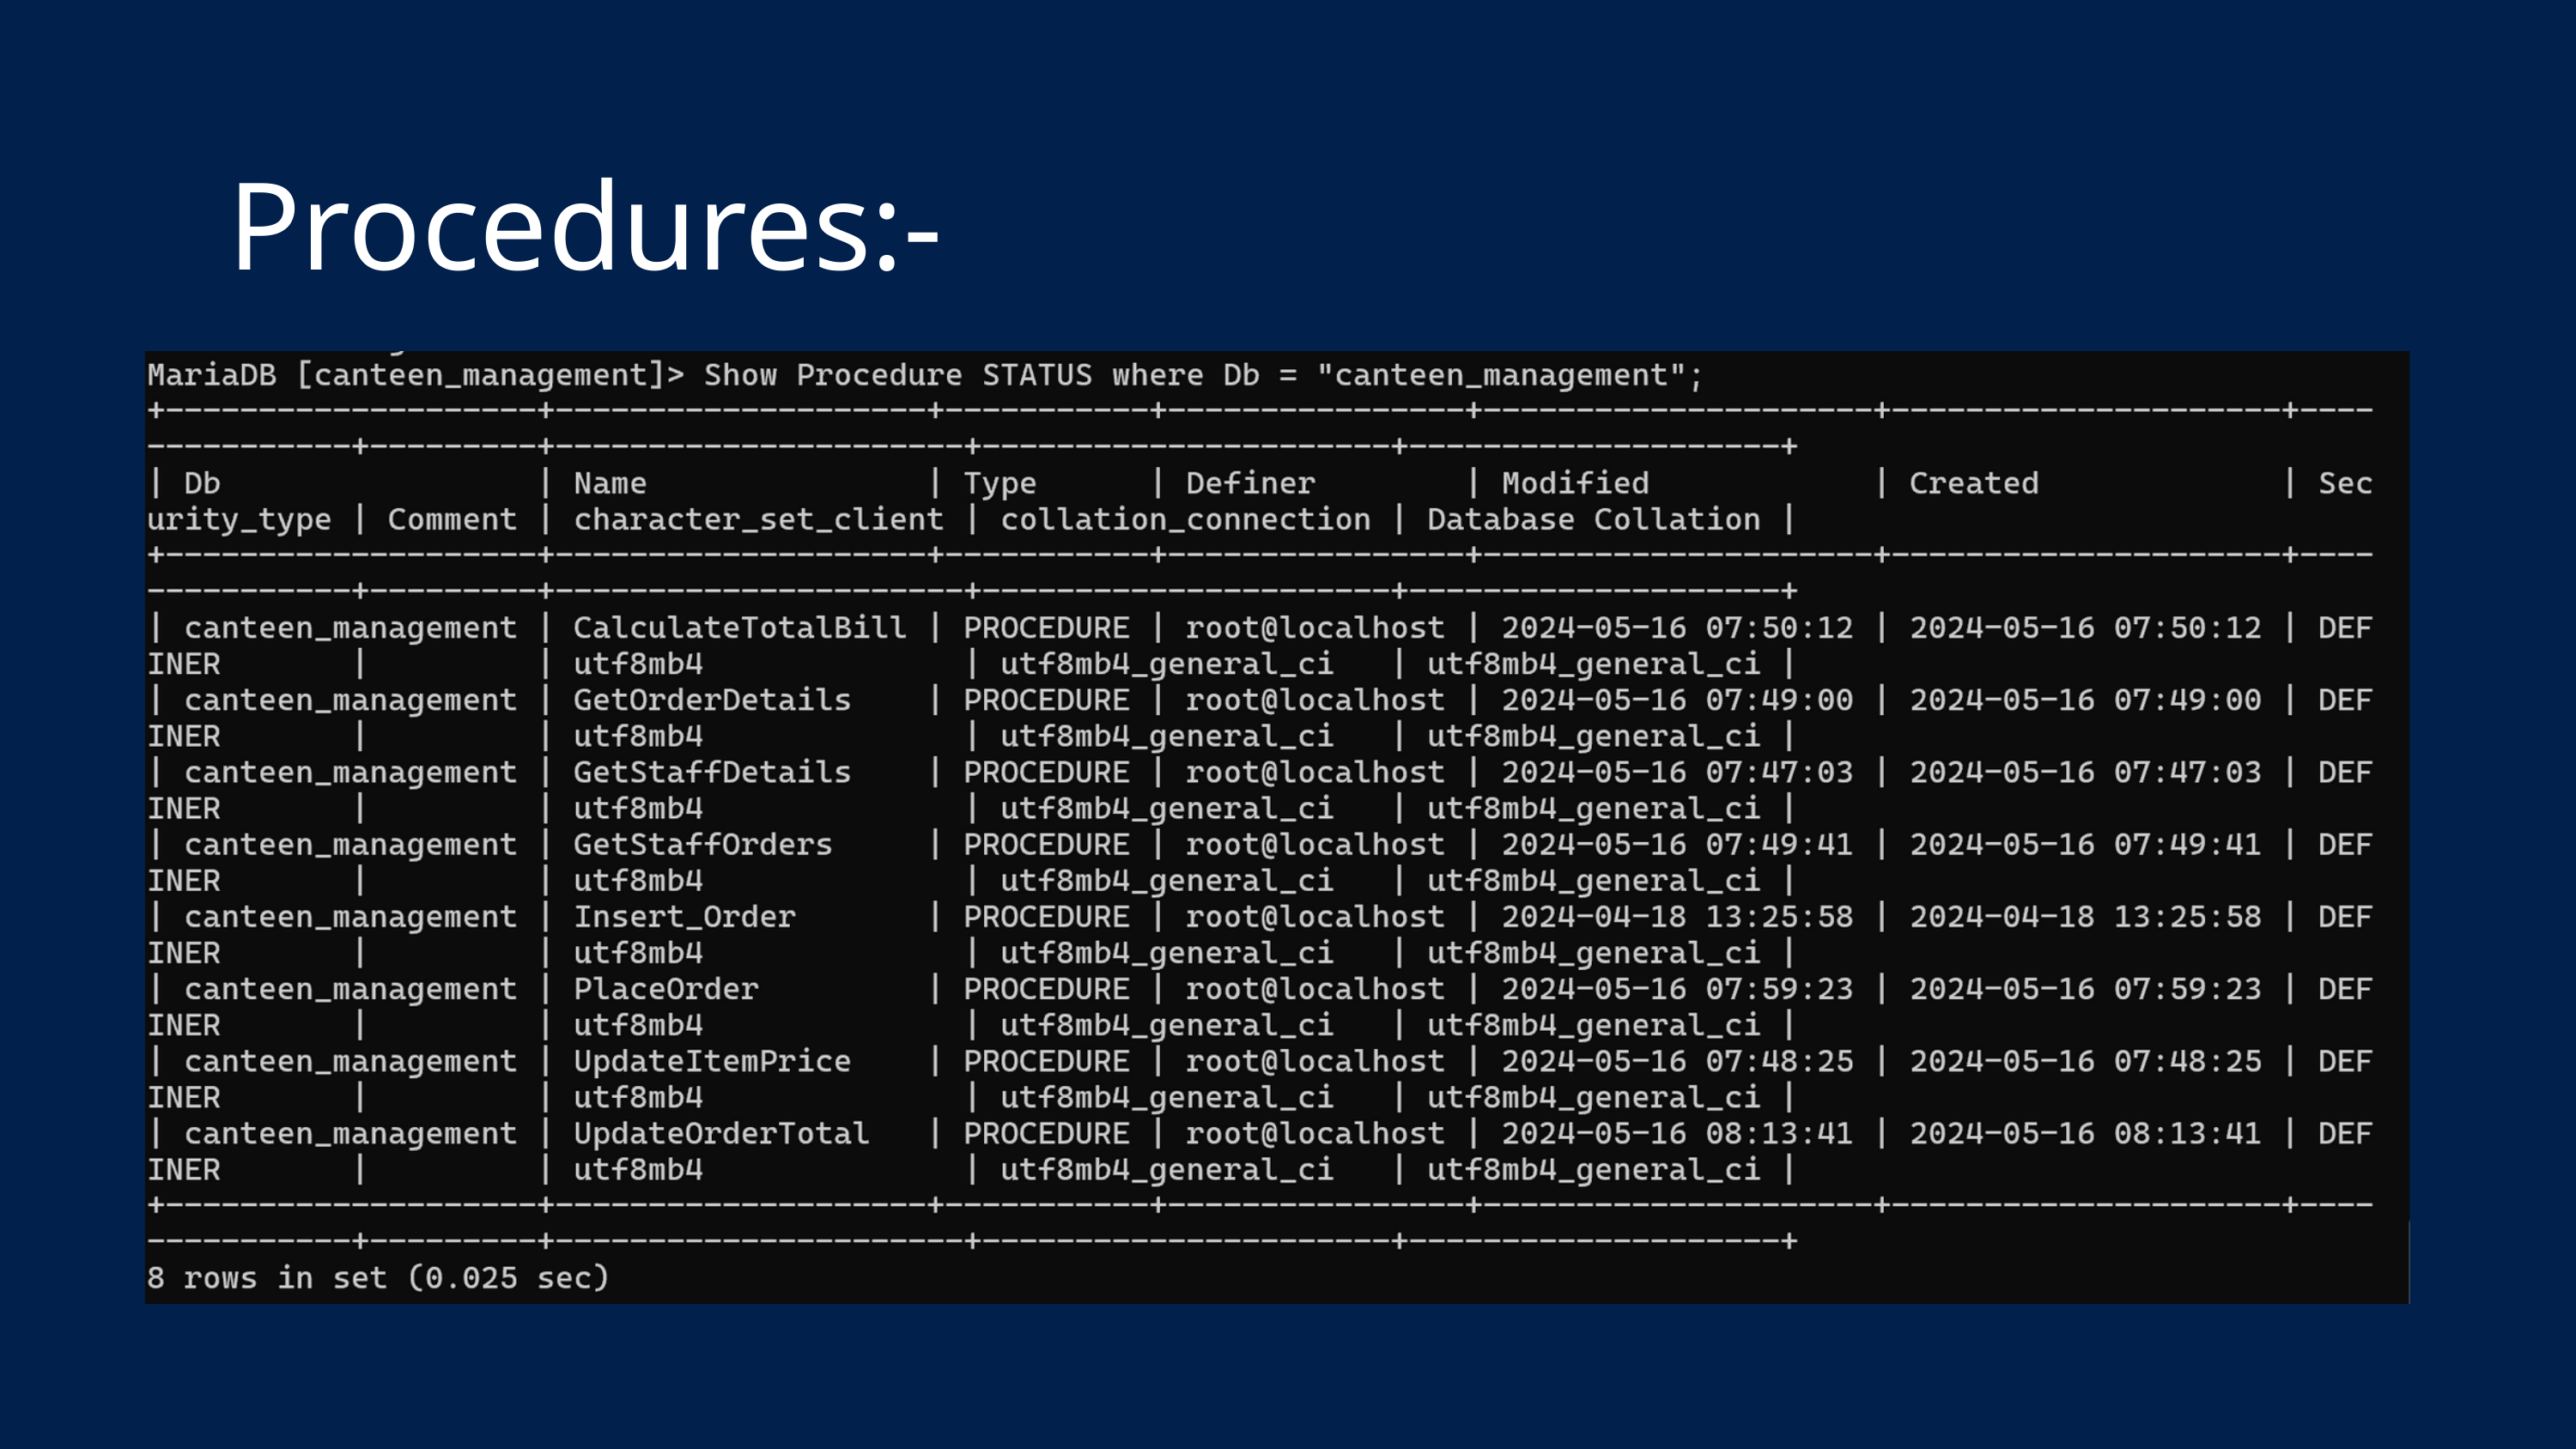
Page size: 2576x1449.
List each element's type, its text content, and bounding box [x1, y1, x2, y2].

text_box Procedures:- [0, 124, 1440, 294]
text_box [144, 351, 2410, 1304]
